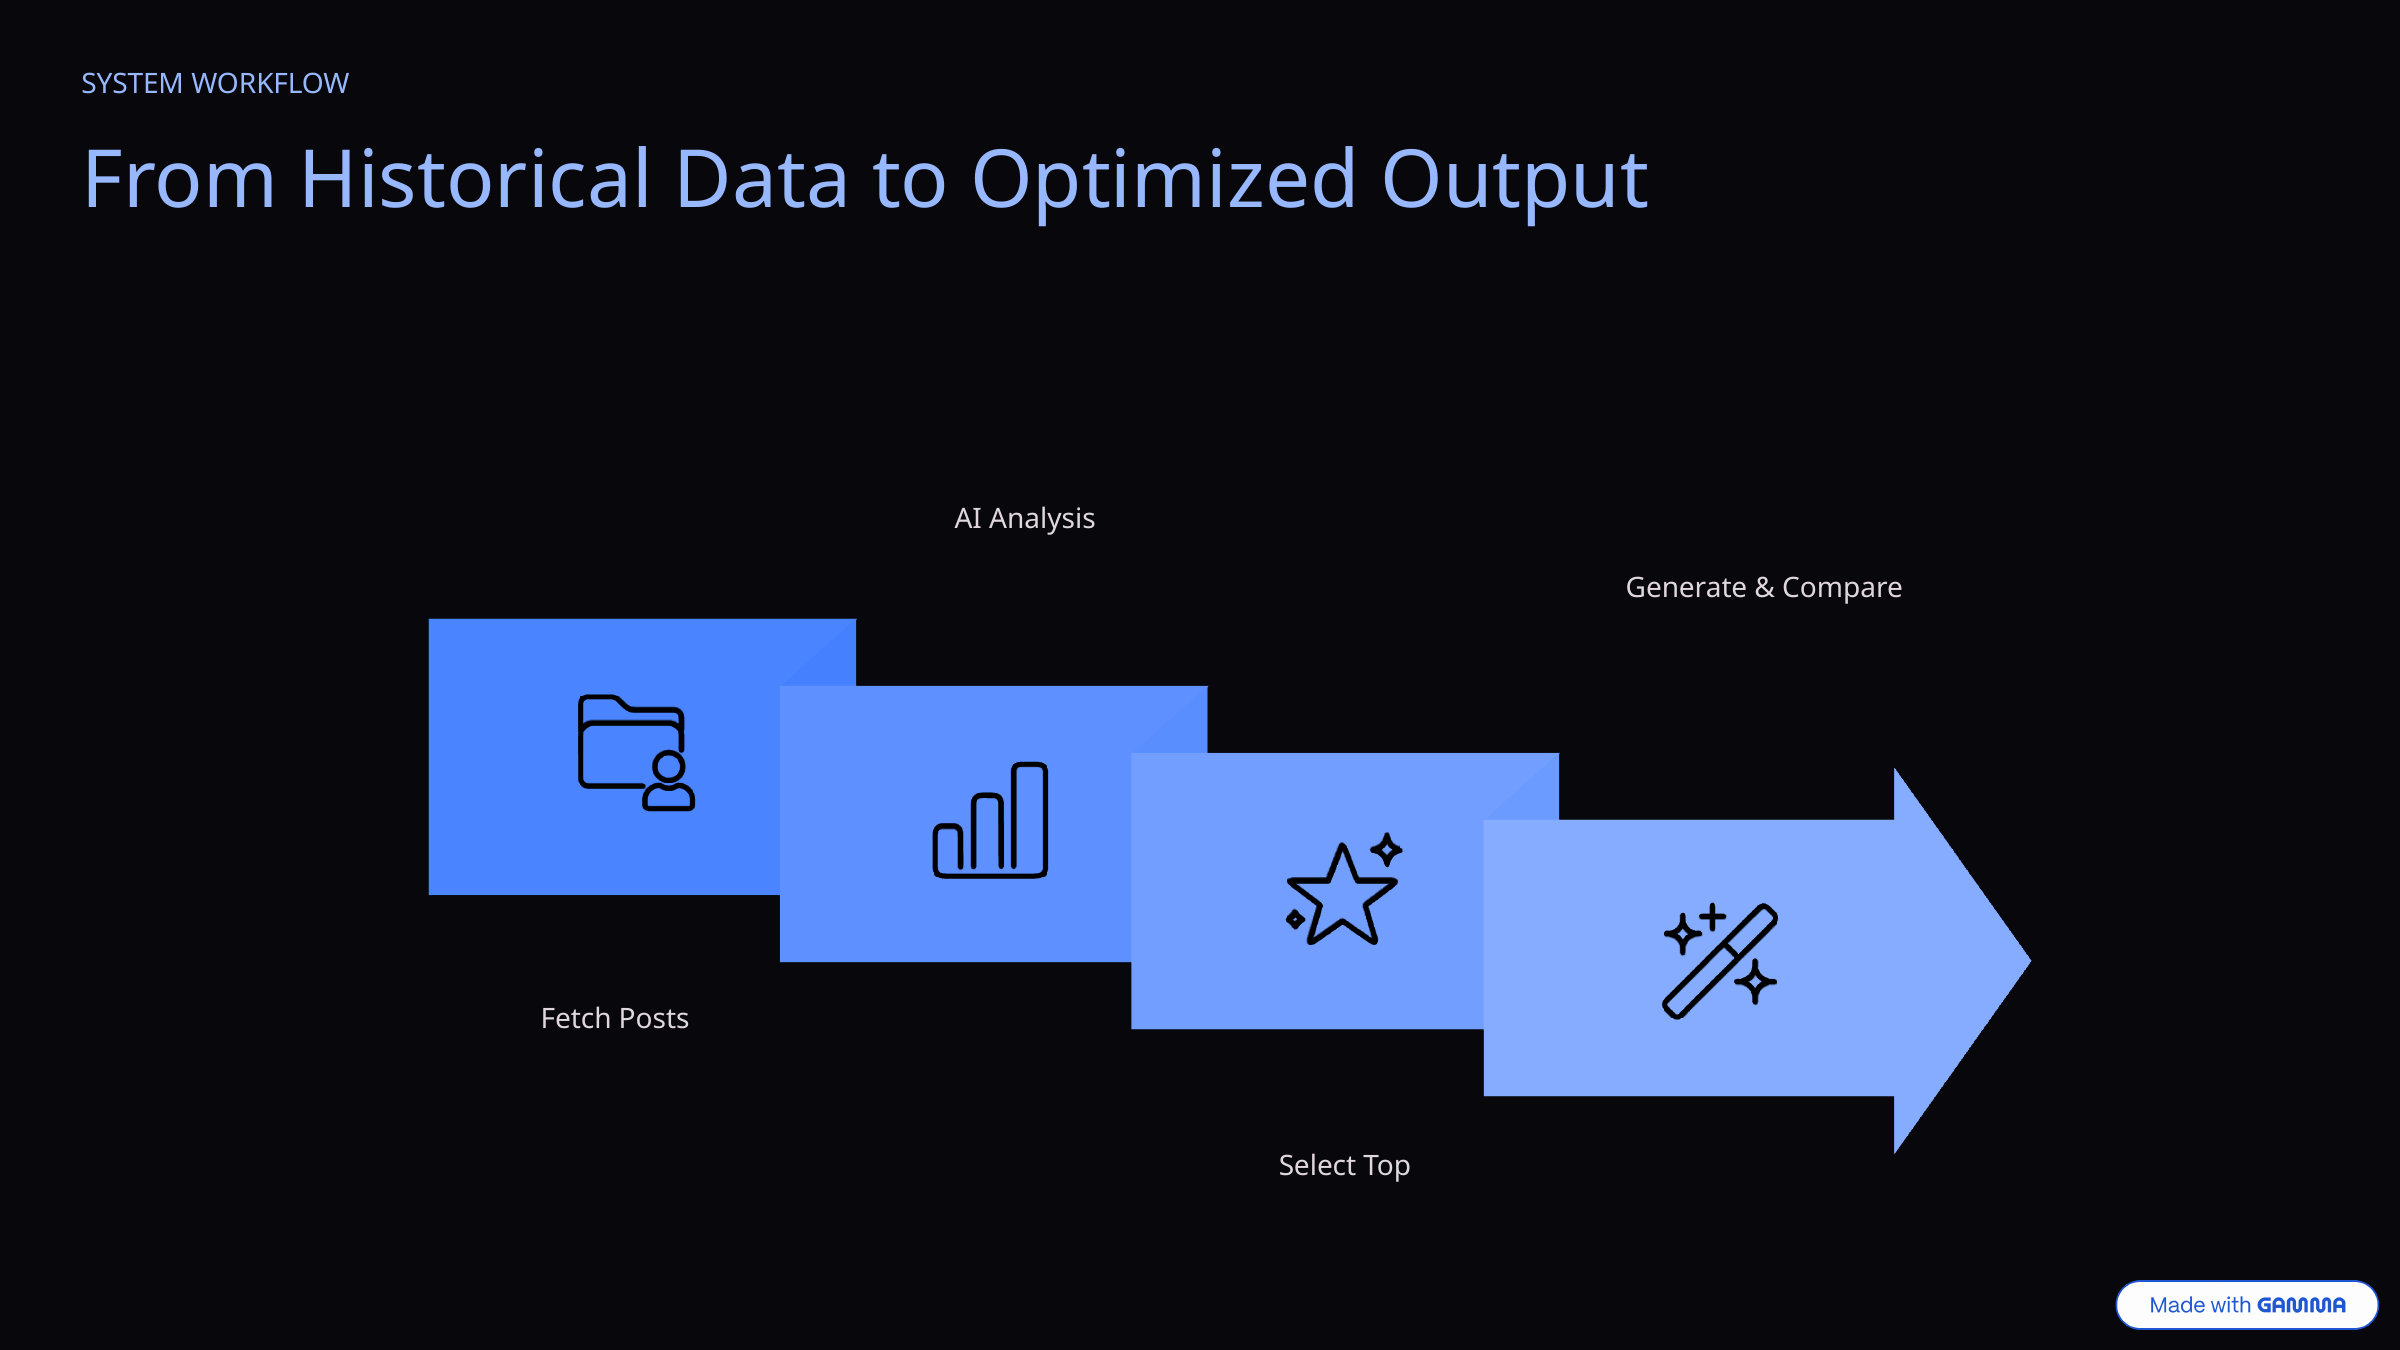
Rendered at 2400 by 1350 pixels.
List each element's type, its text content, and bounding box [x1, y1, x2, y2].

picture [2106, 1271, 2389, 1339]
picture [335, 258, 2065, 1350]
text_box SYSTEM WORKFLOW [81, 63, 391, 101]
text_box From Historical Data to Optimized Output [81, 123, 1789, 224]
